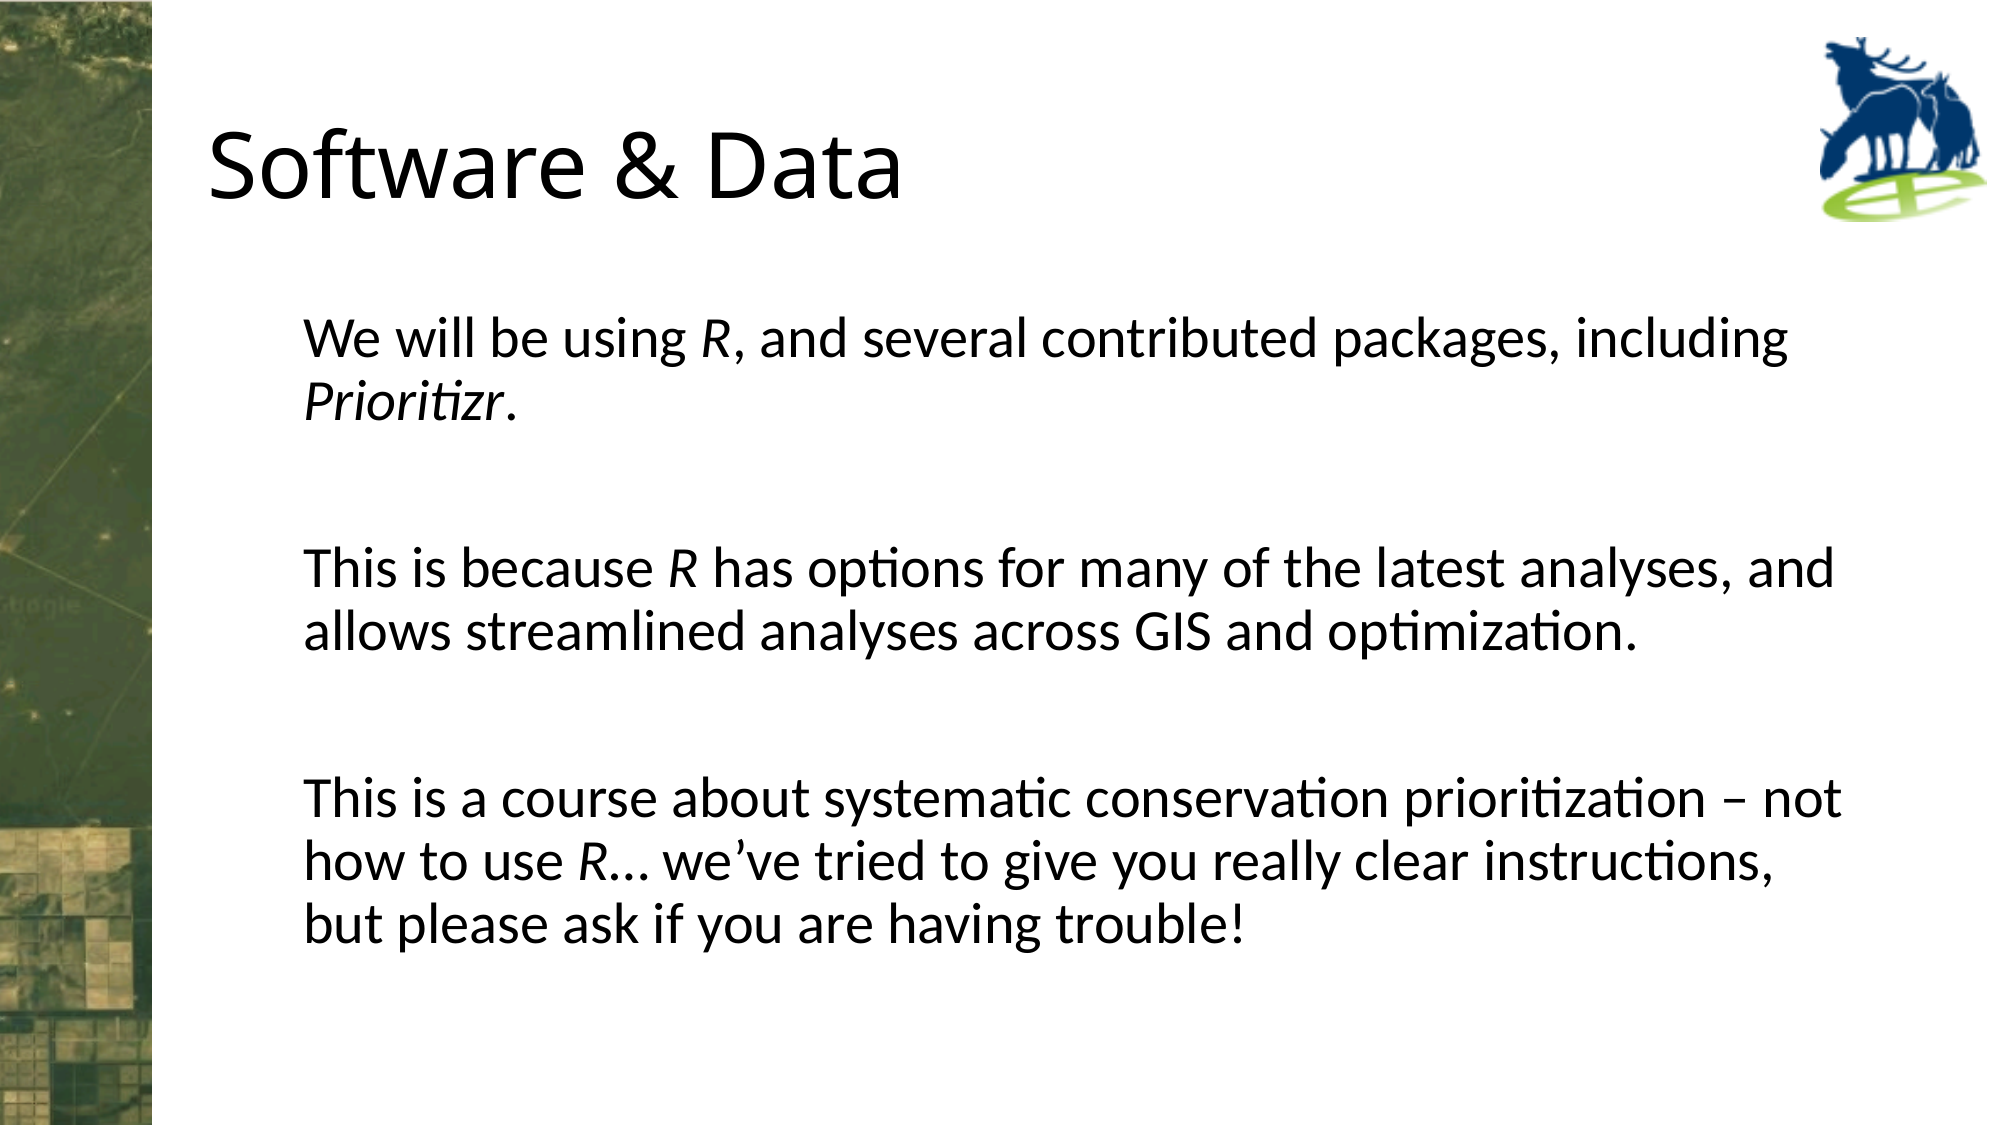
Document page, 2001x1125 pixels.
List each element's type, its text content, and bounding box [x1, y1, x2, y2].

list We will be using R, and several contributed packages, including Prioritizr. This is because R has options for many of the latest analyses, and allows streamlined analyses across GIS and optimization. This is a course about systematic conservation prioritization – not how to use R… we’ve tried to give you really clear instructions, but please ask if you are having trouble! [288, 299, 1863, 1014]
picture [0, 0, 152, 1125]
title Software & Data [192, 59, 1863, 278]
picture [1820, 37, 1987, 223]
